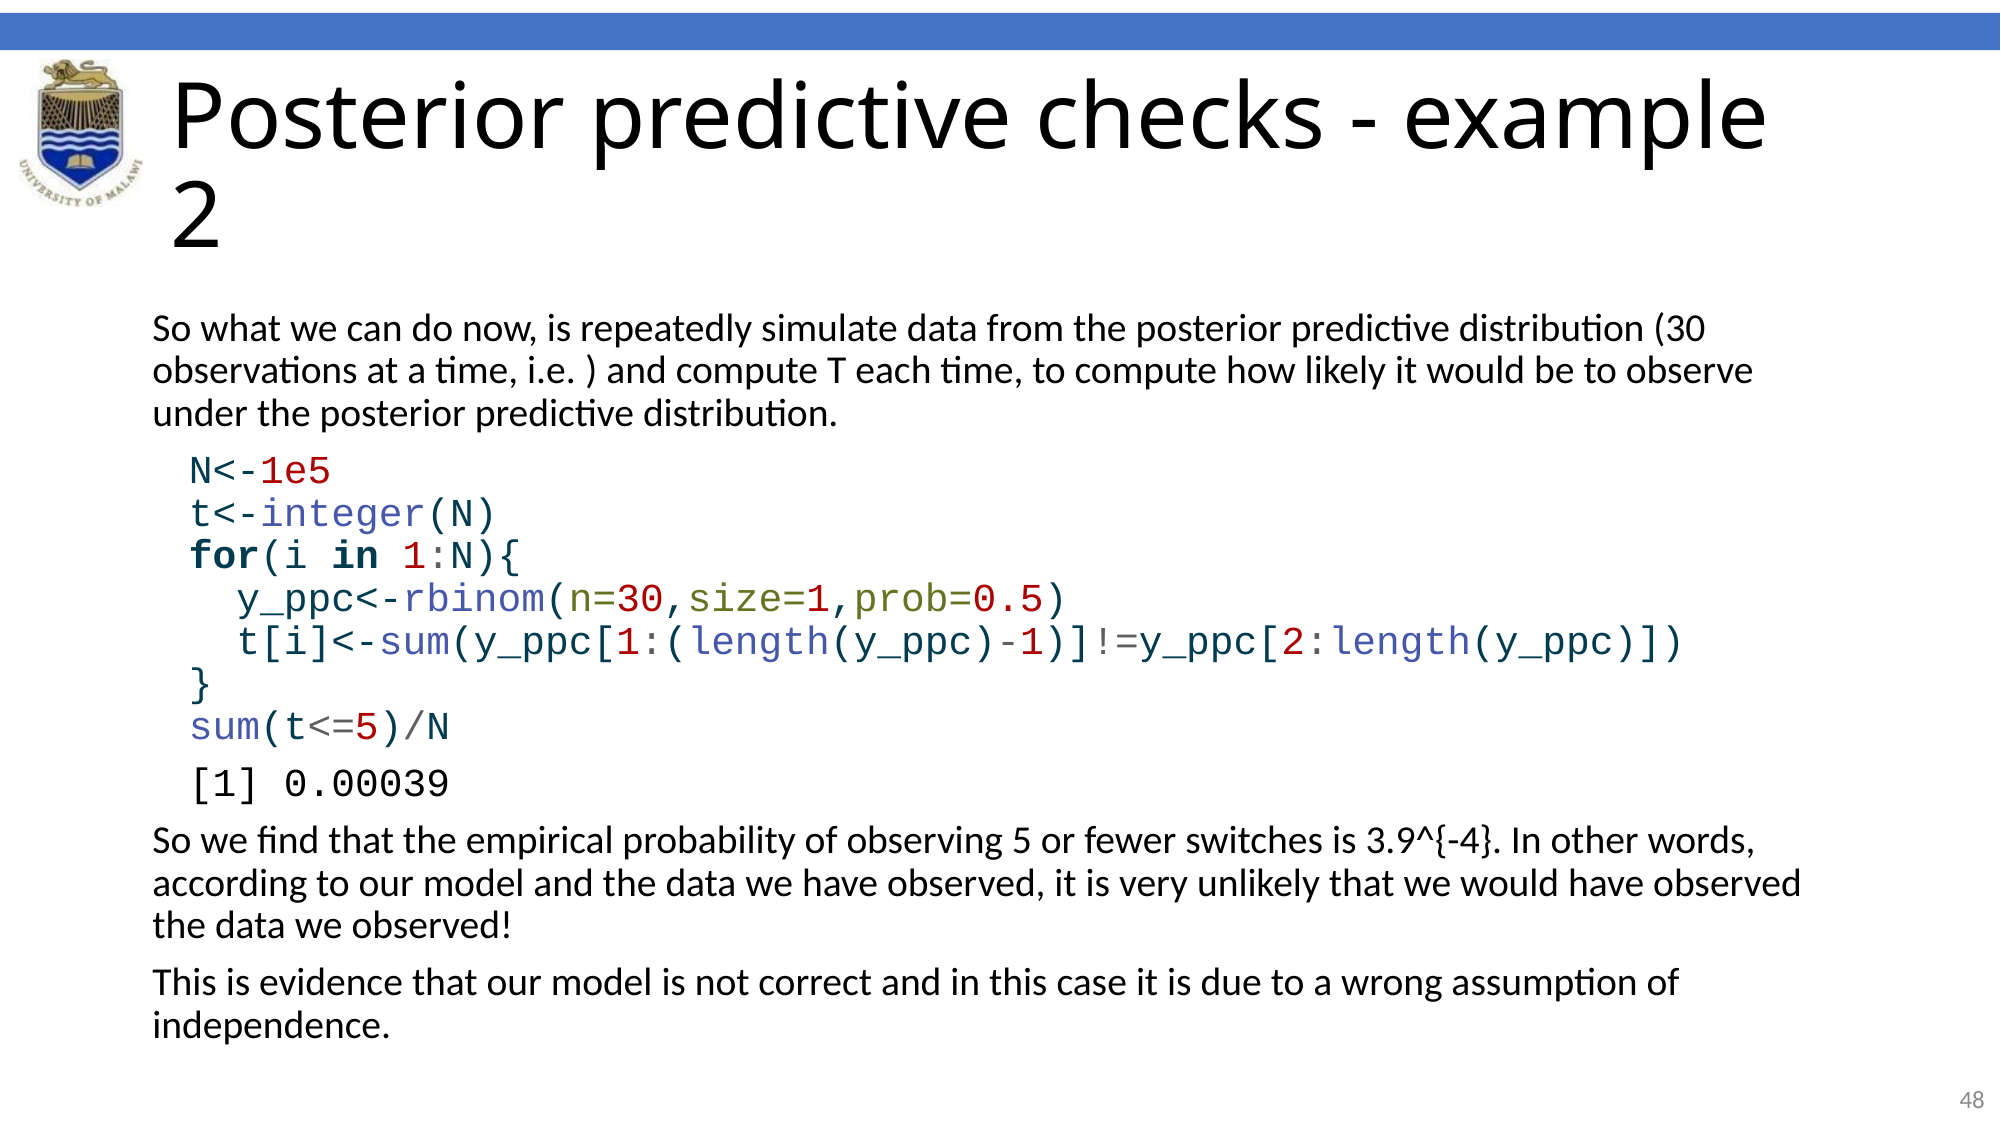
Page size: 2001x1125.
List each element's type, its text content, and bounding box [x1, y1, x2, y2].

slide_number 48 [1550, 1073, 2000, 1125]
picture [19, 59, 143, 207]
title Posterior predictive checks - example 2 [155, 59, 1851, 278]
